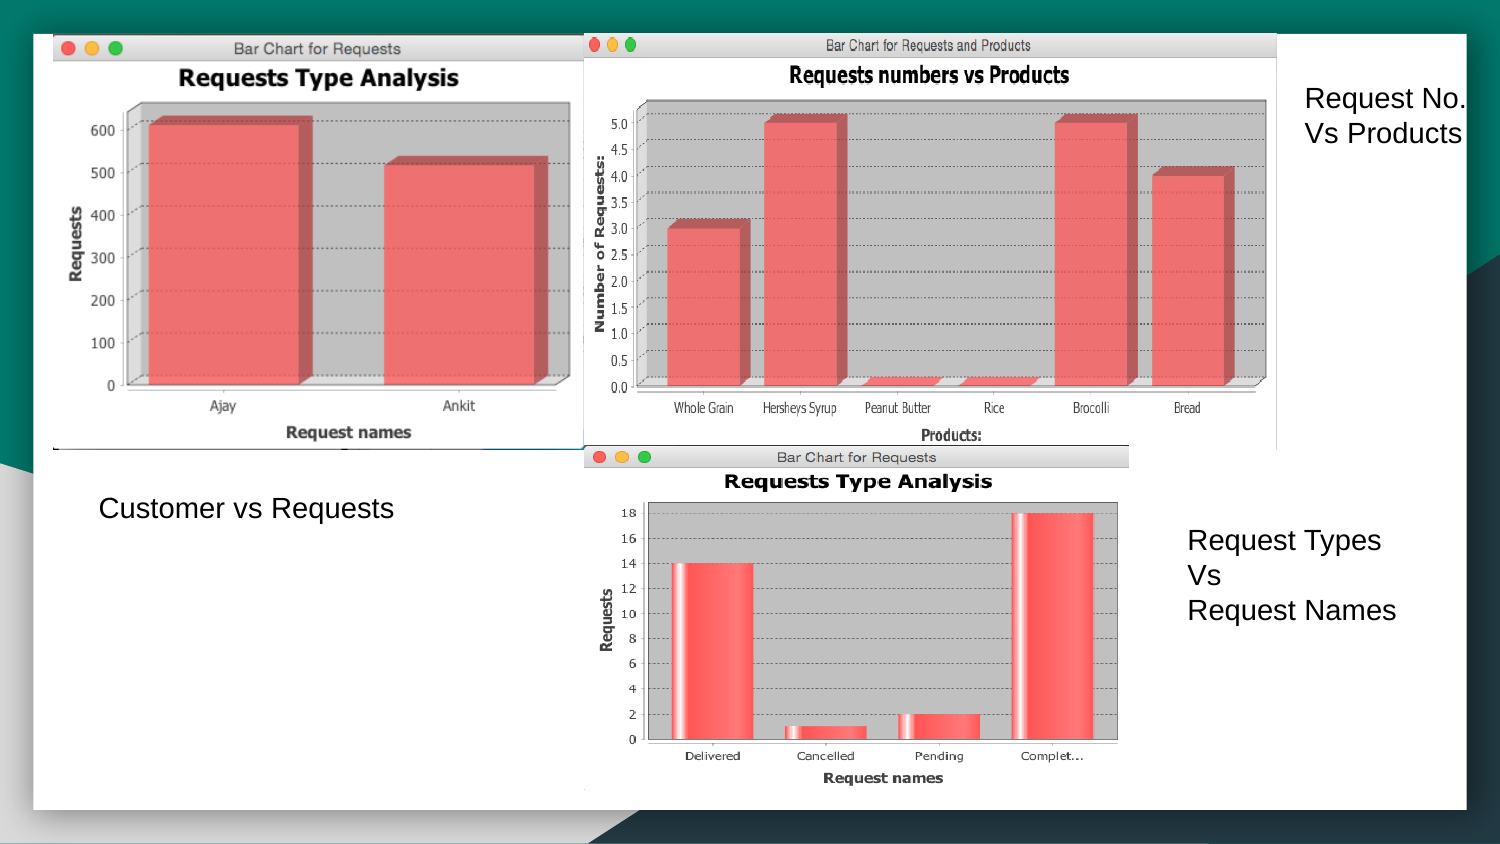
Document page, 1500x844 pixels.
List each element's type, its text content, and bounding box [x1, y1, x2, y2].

picture [53, 32, 1277, 790]
text_box Request No. Vs Products [1289, 63, 1500, 130]
text_box Request Types Vs Request Names [1172, 506, 1500, 573]
text_box Customer vs Requests [83, 474, 579, 541]
